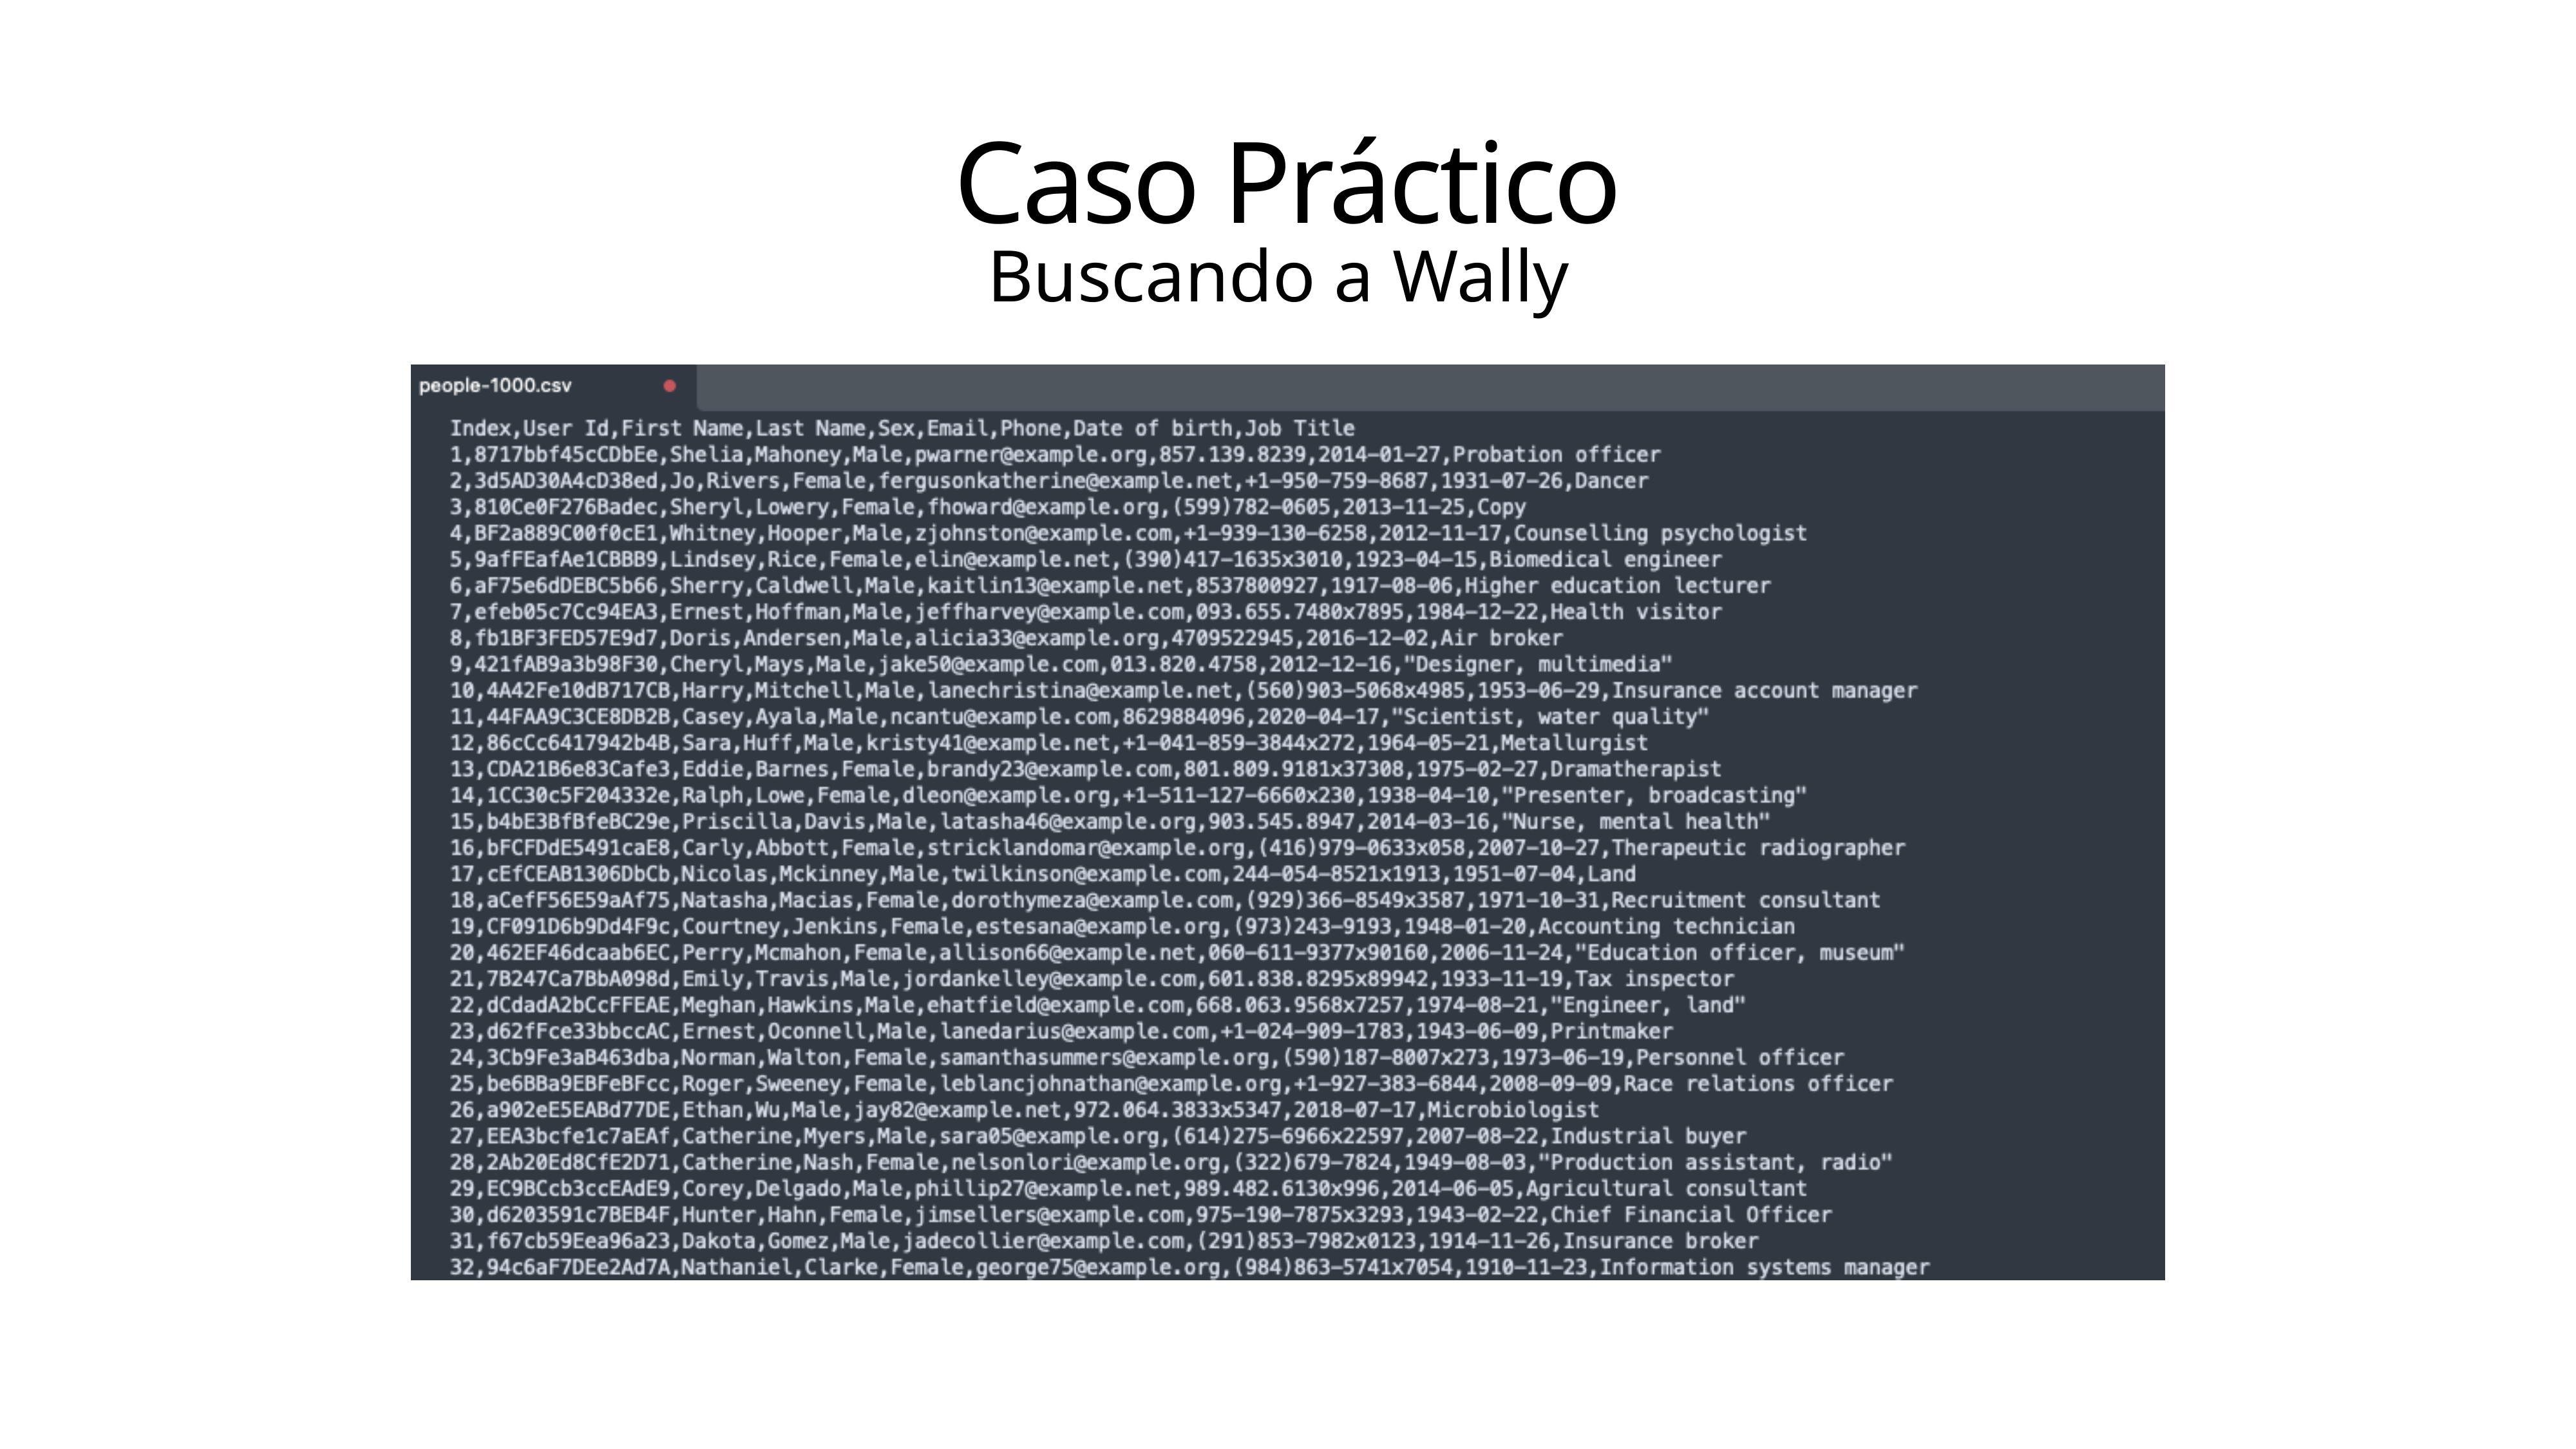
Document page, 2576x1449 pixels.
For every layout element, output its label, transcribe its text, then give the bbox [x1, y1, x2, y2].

text_box Buscando a Wally [134, 225, 2442, 333]
picture [411, 365, 2165, 1280]
title Caso Práctico [133, 85, 2443, 251]
